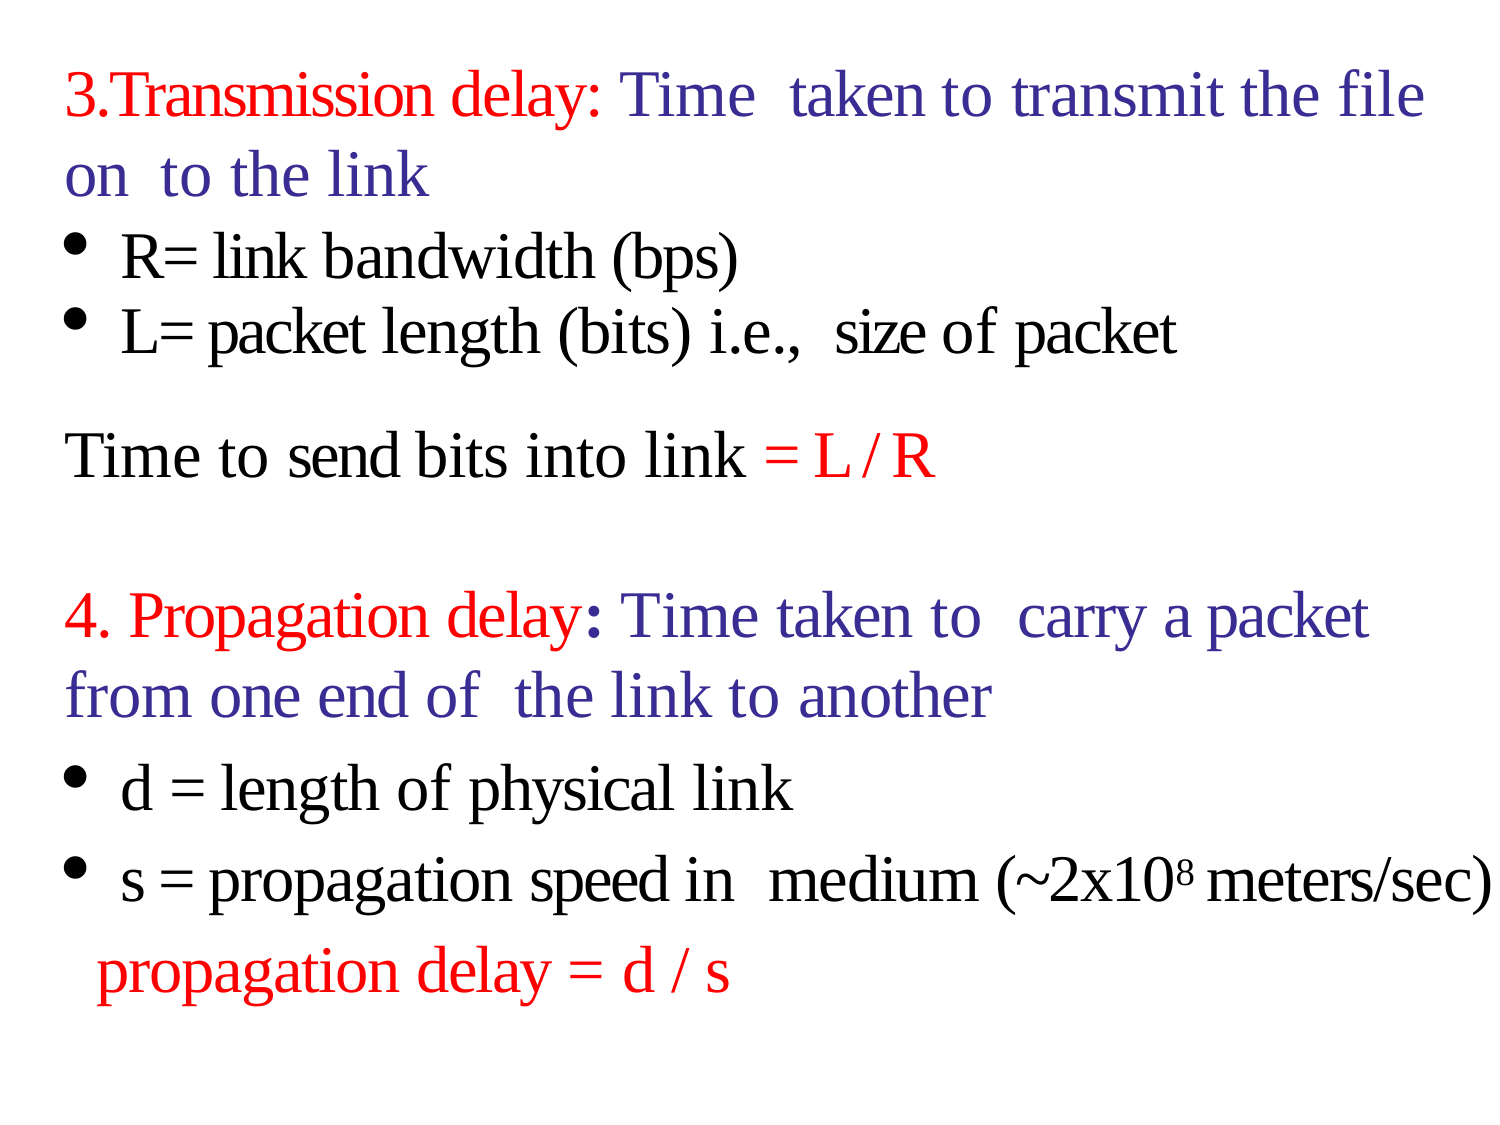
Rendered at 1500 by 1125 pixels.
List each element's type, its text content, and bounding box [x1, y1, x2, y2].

text_box 3.Transmission delay: Time taken to transmit the file on to the link R= link bandwidth (bps) L= packet length (bits) i.e., size of packet Time to send bits into link = L / R 4. Propagation delay: Time taken to carry a packet from one end of the link to another d = length of physical link s = propagation speed in medium (~2x108 meters/sec) propagation delay = d / s [62, 50, 1500, 1125]
